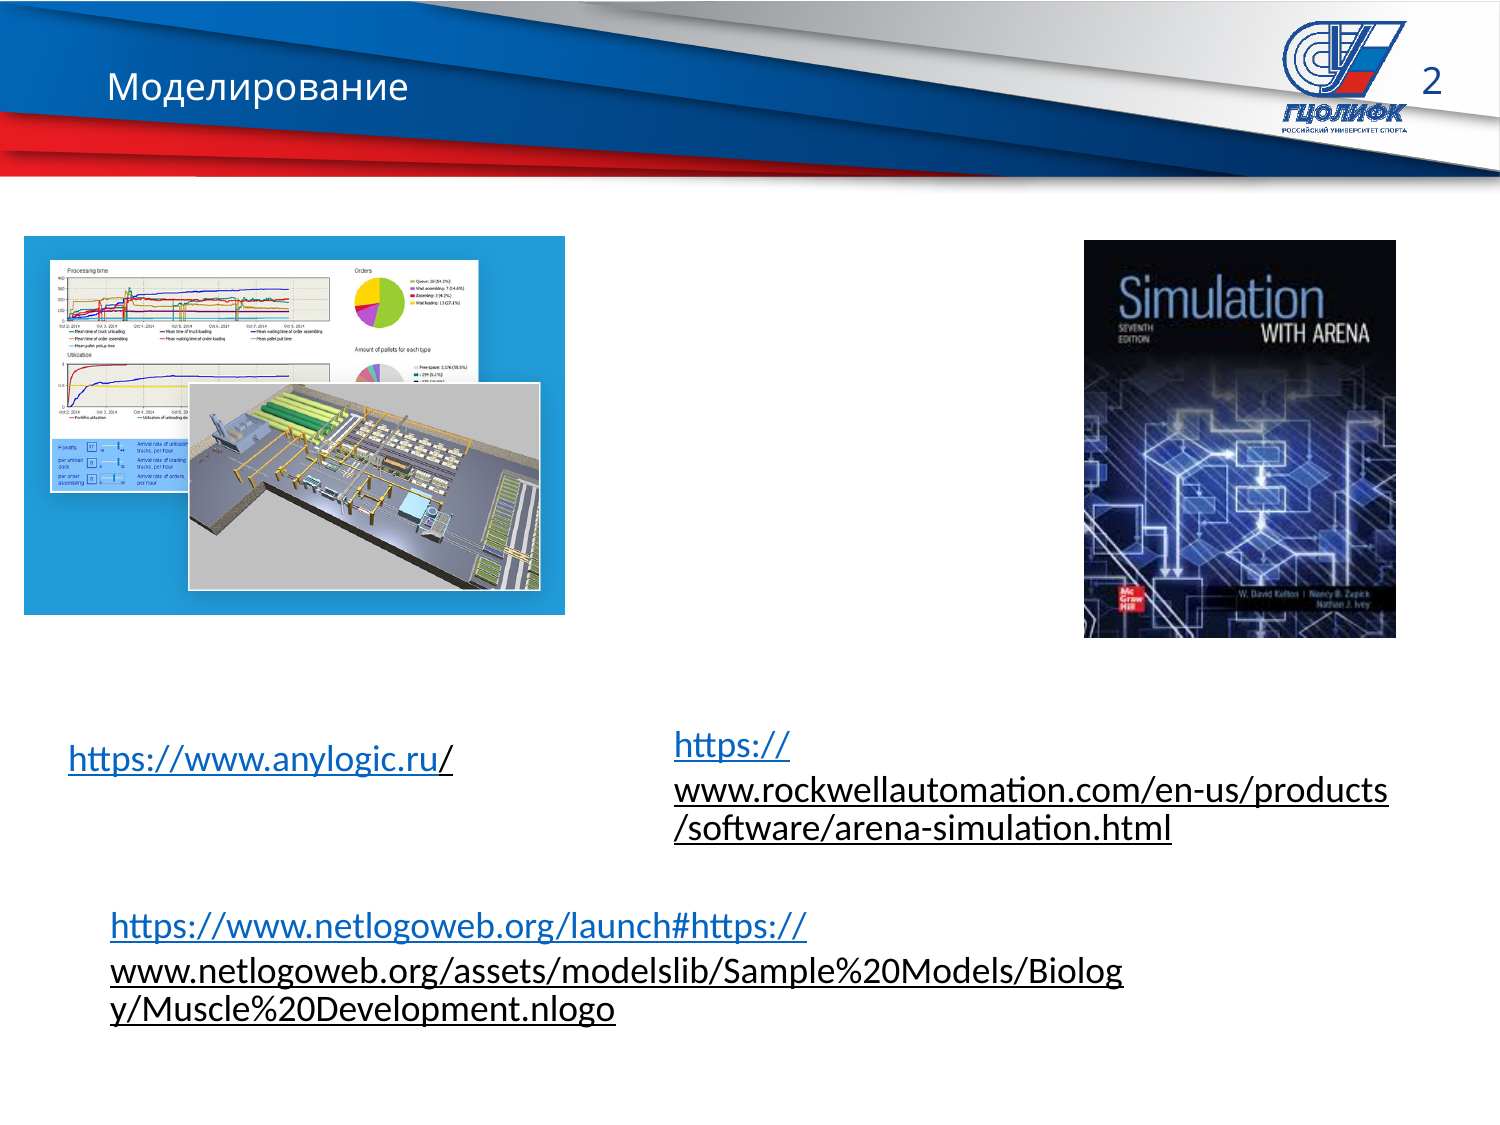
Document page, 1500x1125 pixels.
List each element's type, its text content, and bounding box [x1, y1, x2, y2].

text_box https://www.netlogoweb.org/launch#https://www.netlogoweb.org/assets/modelslib/Sample%20Models/Biology/Muscle%20Development.nlogo [95, 893, 1149, 1044]
text_box https://www.anylogic.ru/ [53, 726, 477, 786]
picture [0, 0, 1500, 194]
picture [24, 236, 565, 615]
picture [1084, 240, 1396, 638]
text_box https://www.rockwellautomation.com/en-us/products/software/arena-simulation.html [658, 712, 1409, 863]
